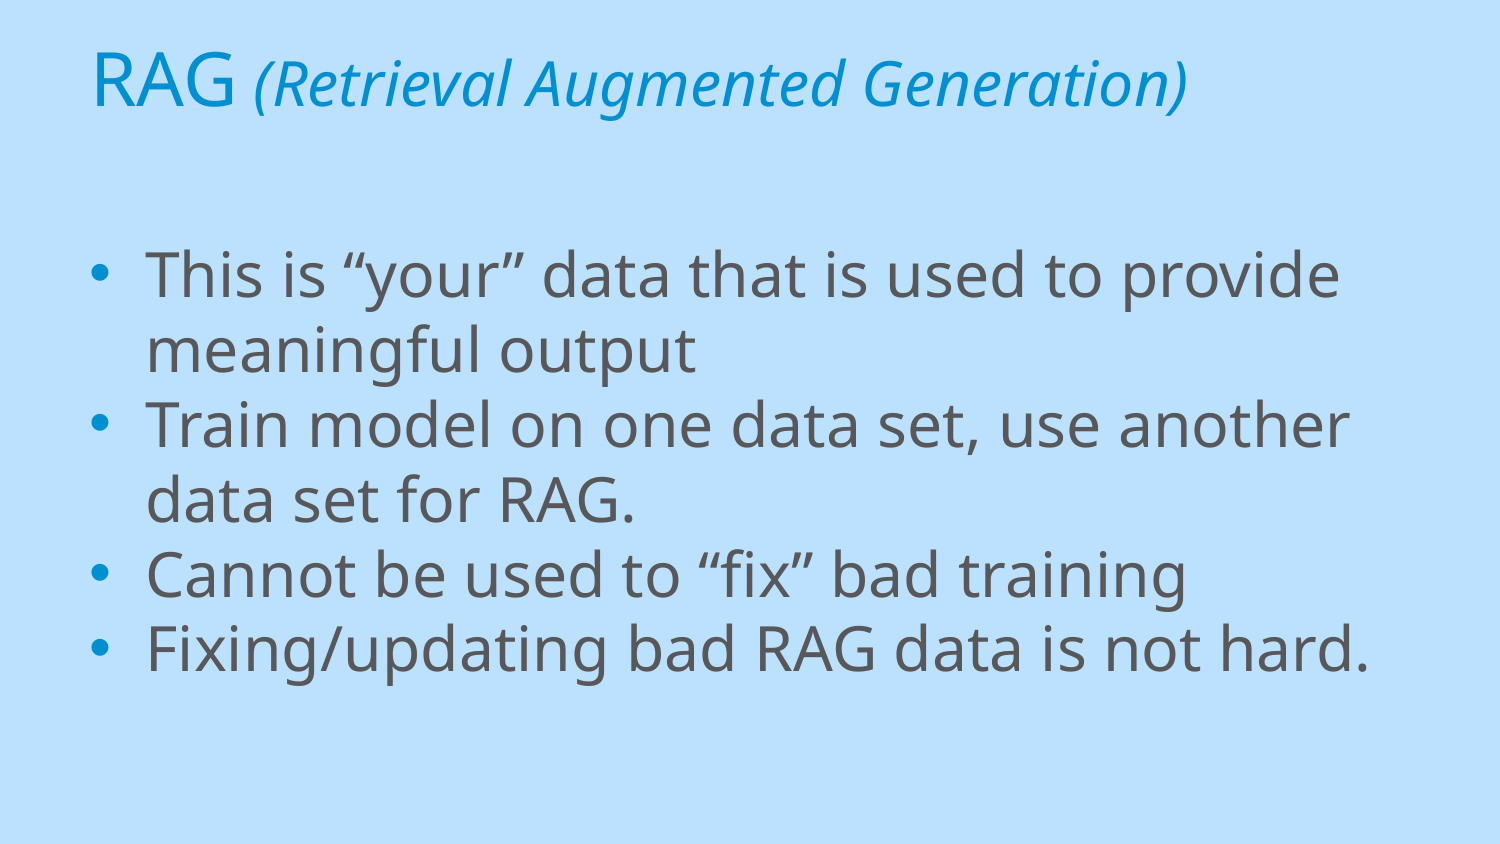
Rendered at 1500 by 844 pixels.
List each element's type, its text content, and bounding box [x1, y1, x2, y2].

title RAG (Retrieval Augmented Generation) [75, 41, 1425, 142]
list This is “your” data that is used to provide meaningful output Train model on one data set, use another data set for RAG. Cannot be used to “fix” bad training Fixing/updating bad RAG data is not hard. [74, 227, 1427, 758]
